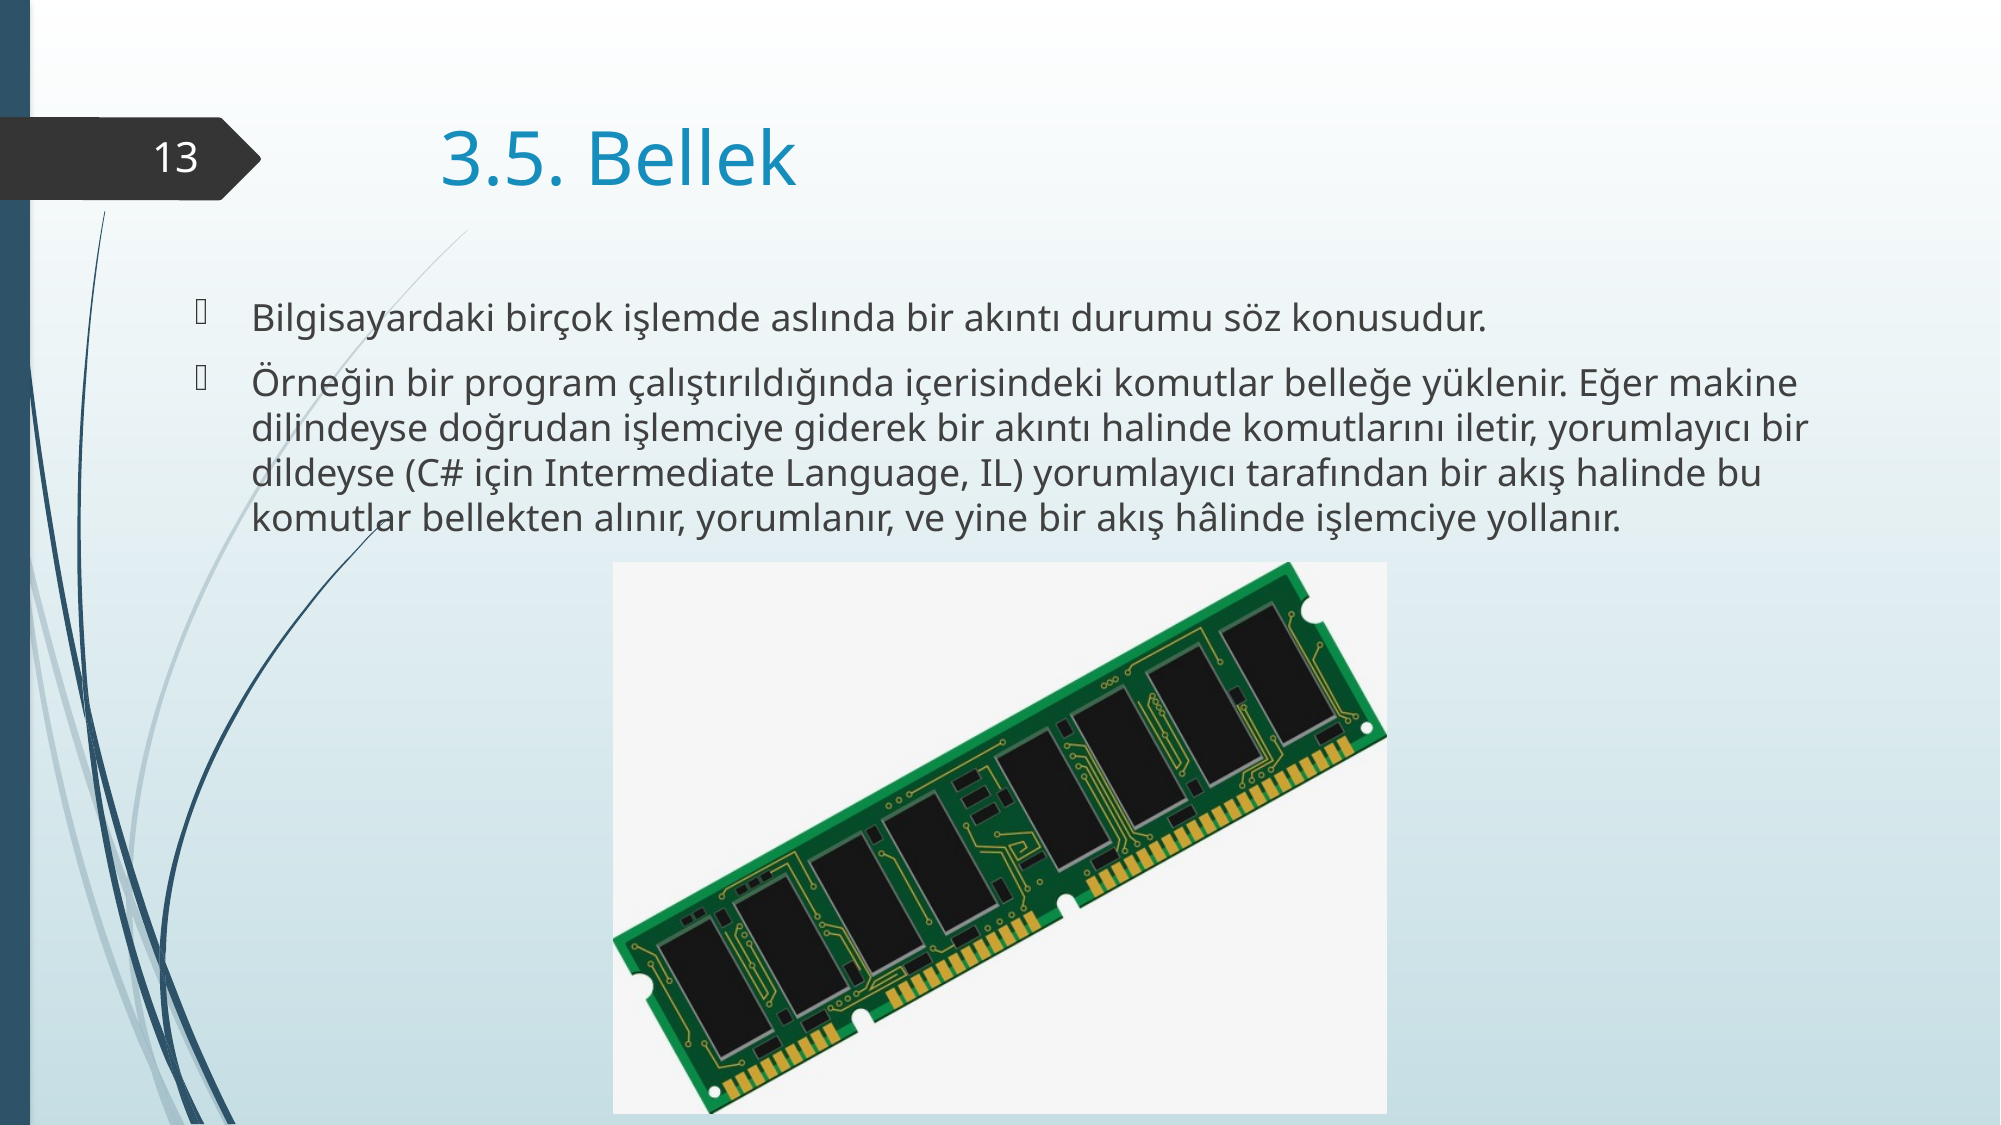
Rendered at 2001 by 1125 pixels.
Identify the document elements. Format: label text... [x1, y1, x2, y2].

title 3.5. Bellek [425, 102, 1888, 286]
slide_number 13 [87, 129, 216, 190]
picture [612, 562, 1387, 1114]
list Bilgisayardaki birçok işlemde aslında bir akıntı durumu söz konusudur. Örneğin bir program çalıştırıldığında içerisindeki komutlar belleğe yüklenir. Eğer makine dilindeyse doğrudan işlemciye giderek bir akıntı halinde komutlarını iletir, yorumlayıcı bir dildeyse (C# için Intermediate Language, IL) yorumlayıcı tarafından bir akış halinde bu komutlar bellekten alınır, yorumlanır, ve yine bir akış hâlinde işlemciye yollanır. [179, 286, 1888, 1039]
